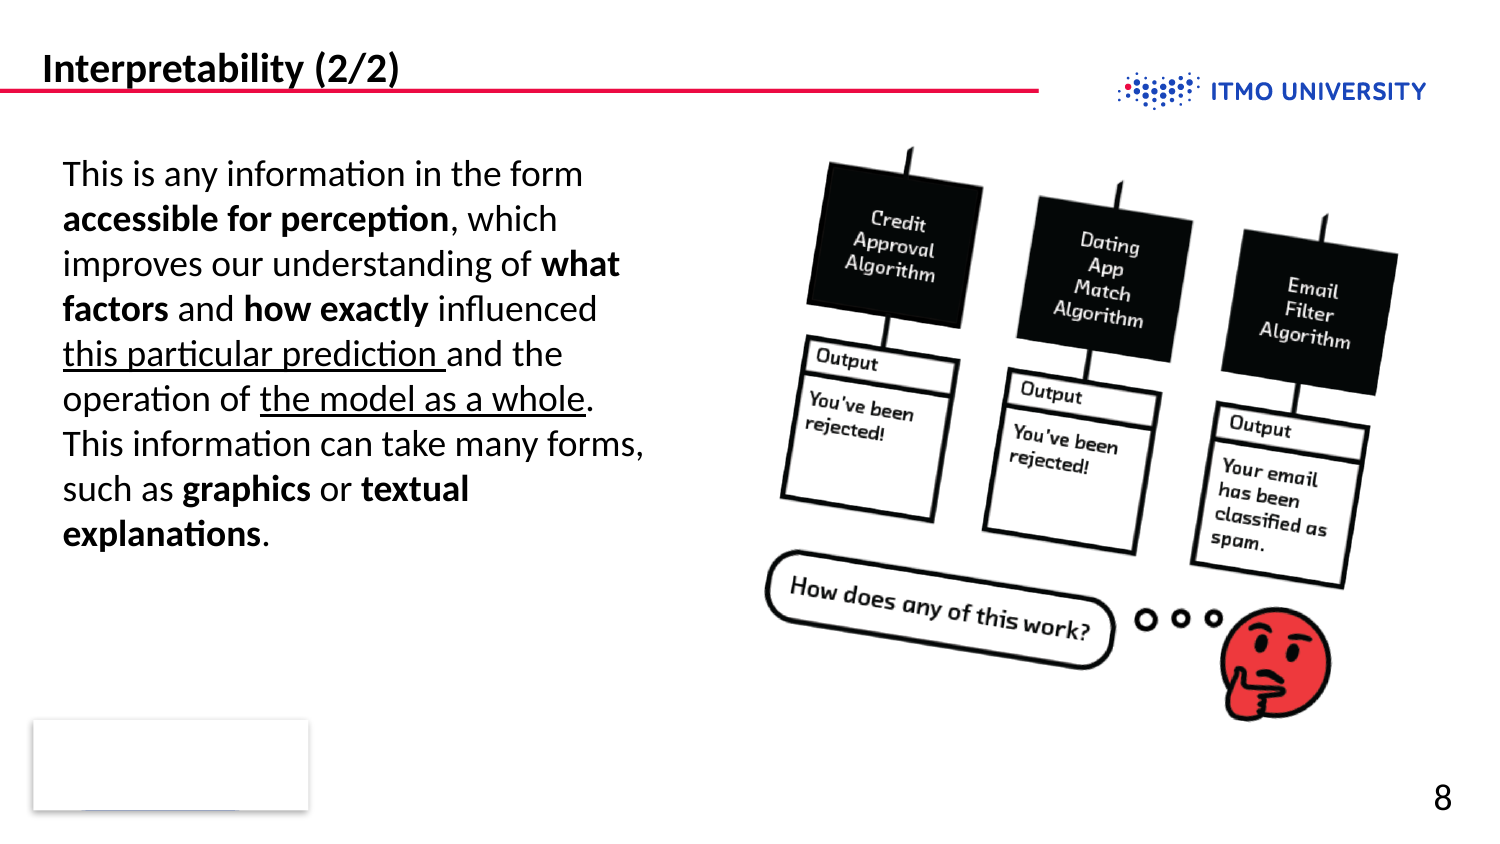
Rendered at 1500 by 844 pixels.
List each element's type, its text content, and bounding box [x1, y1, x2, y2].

picture [0, 0, 1500, 844]
title Interpretability (2/2) [27, 25, 1443, 107]
list This is any information in the form accessible for perception, which improves our understanding of what factors and how exactly influenced this particular prediction and the operation of the model as a whole. This information can take many forms, such as graphics or textual explanations. [47, 141, 666, 764]
